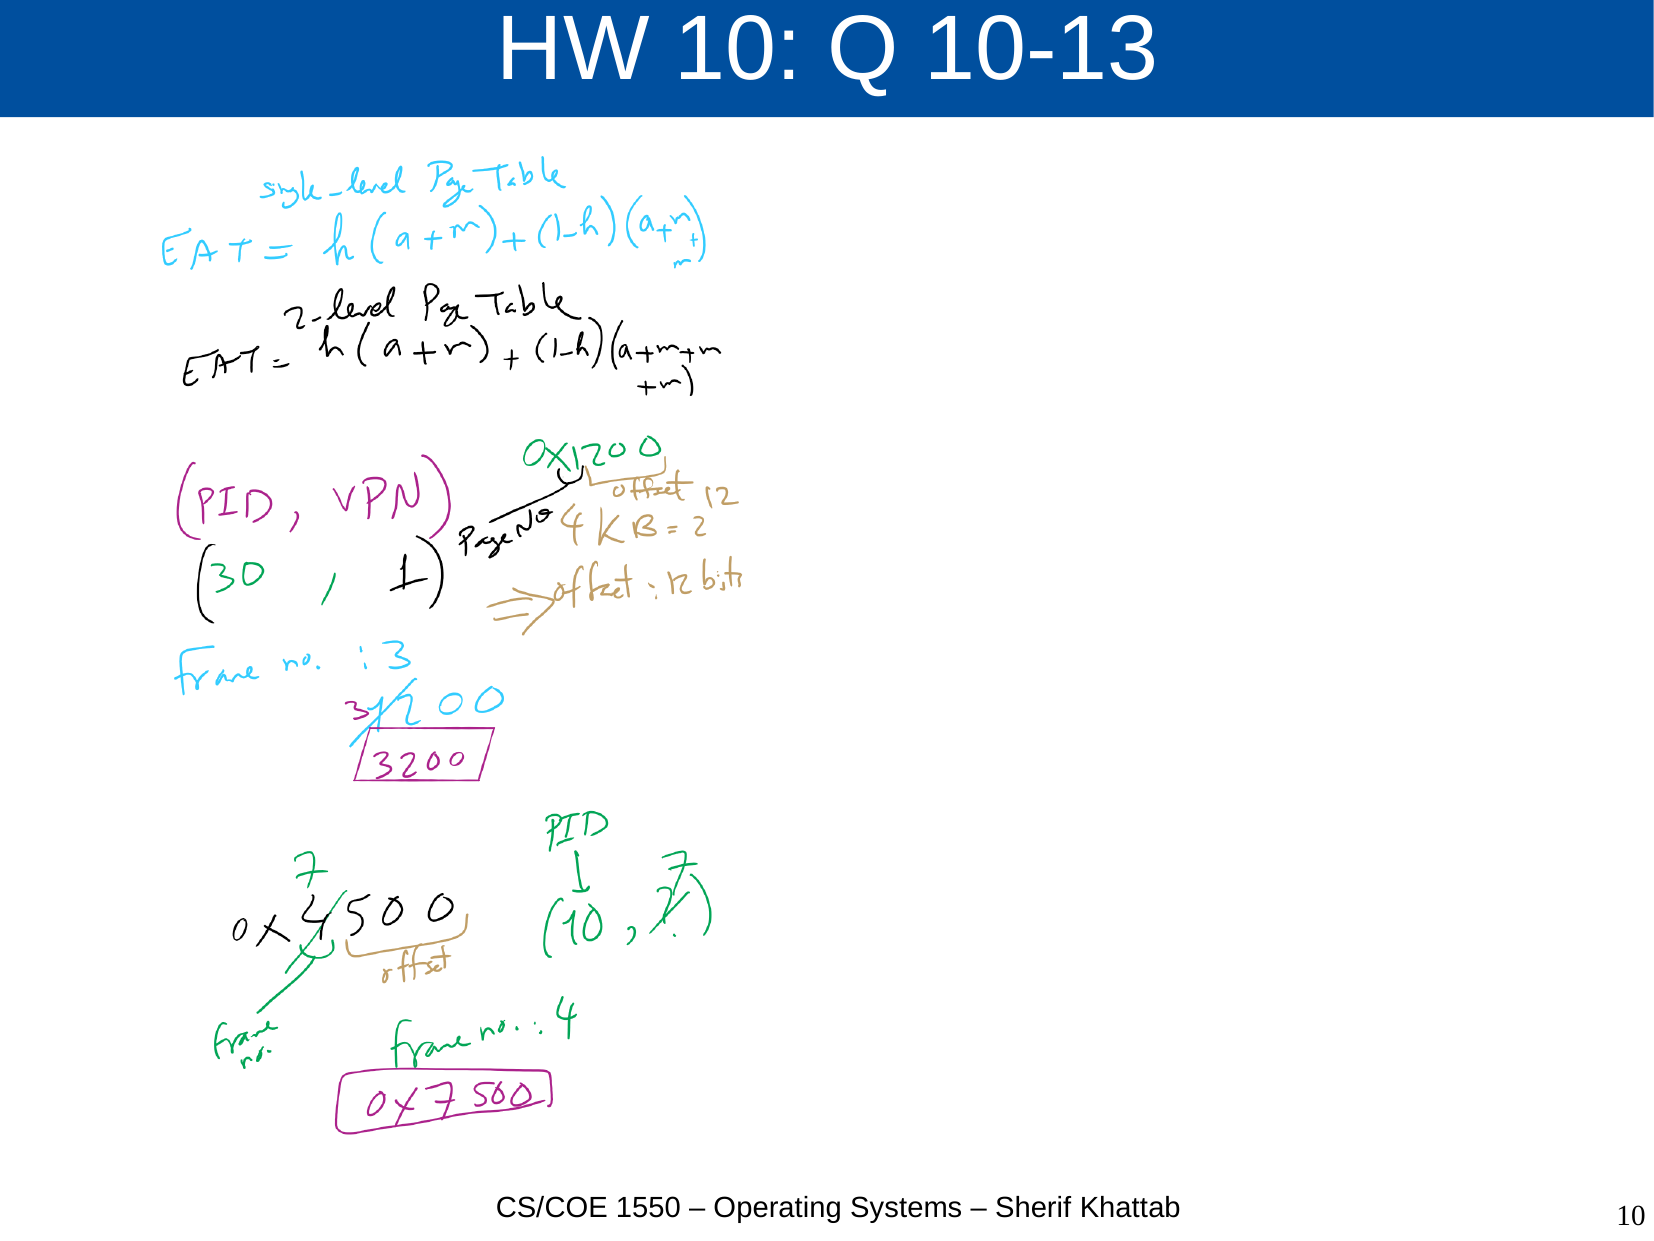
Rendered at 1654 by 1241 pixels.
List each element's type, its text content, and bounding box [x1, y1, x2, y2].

title HW 10: Q 10-13 [0, 0, 1654, 118]
picture [155, 150, 1640, 1140]
slide_number 10 [1265, 1198, 1647, 1241]
footer CS/COE 1550 – Operating Systems – Sherif Khattab [460, 1190, 1217, 1241]
